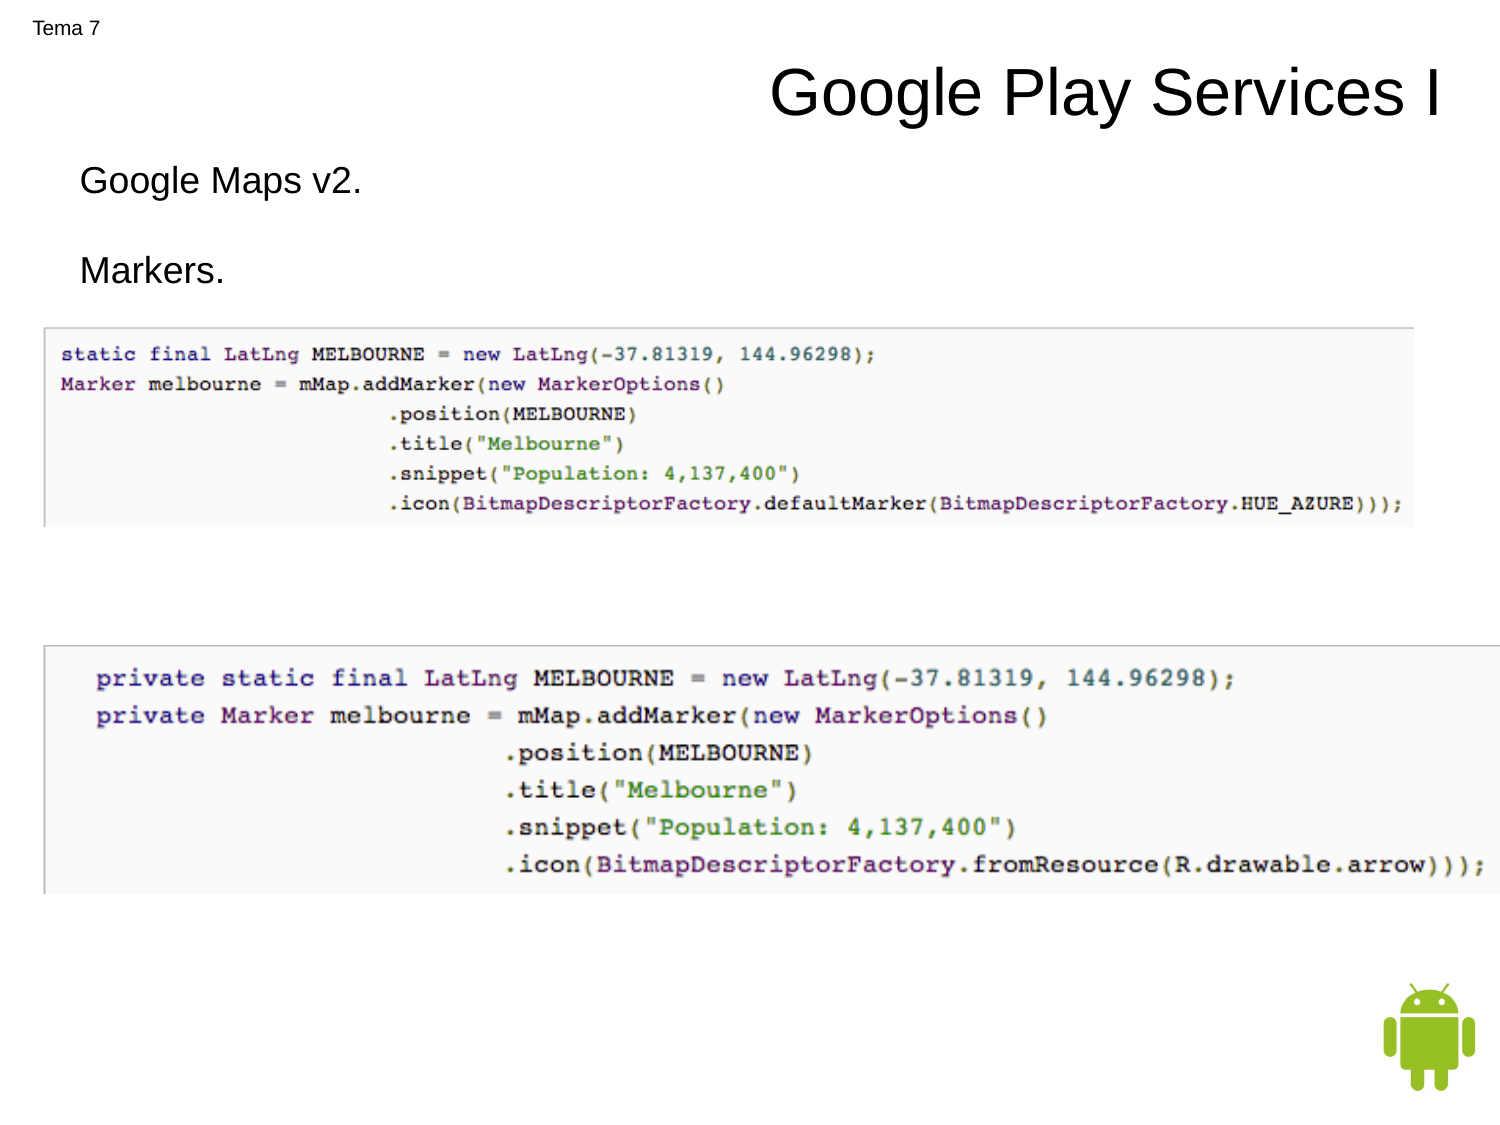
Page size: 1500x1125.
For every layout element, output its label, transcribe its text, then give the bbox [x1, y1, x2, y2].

picture [1375, 975, 1483, 1097]
picture [40, 644, 1500, 894]
title Google Play Services I [631, 66, 1459, 111]
text_box Google Maps v2. Markers. [64, 148, 1081, 299]
text_box Tema 7 [17, 7, 195, 48]
picture [41, 325, 1415, 528]
